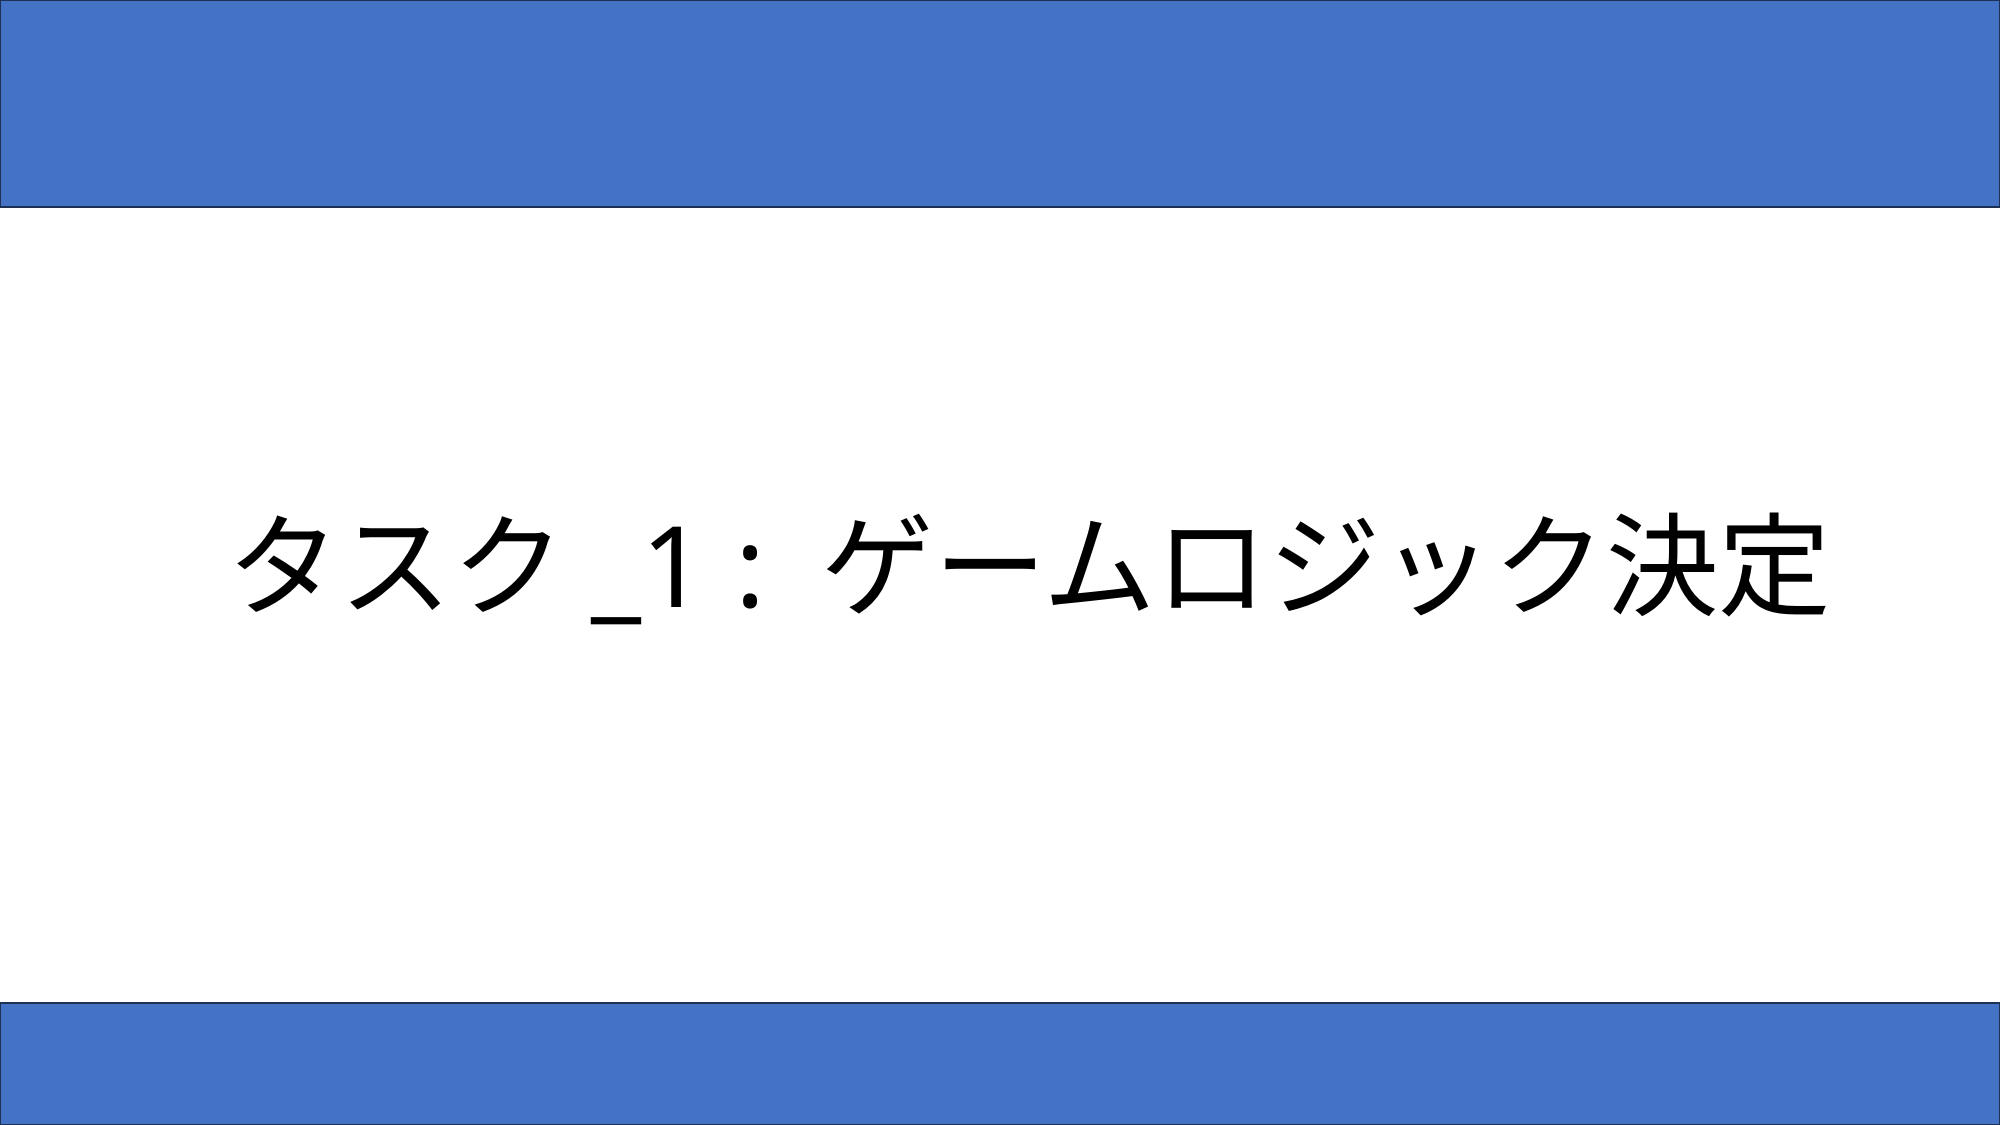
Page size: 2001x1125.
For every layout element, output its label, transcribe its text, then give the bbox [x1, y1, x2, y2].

text_box タスク_1 : ゲームロジック決定 [0, 458, 2000, 667]
text_box [0, 1002, 2000, 1125]
text_box [0, 0, 2000, 208]
